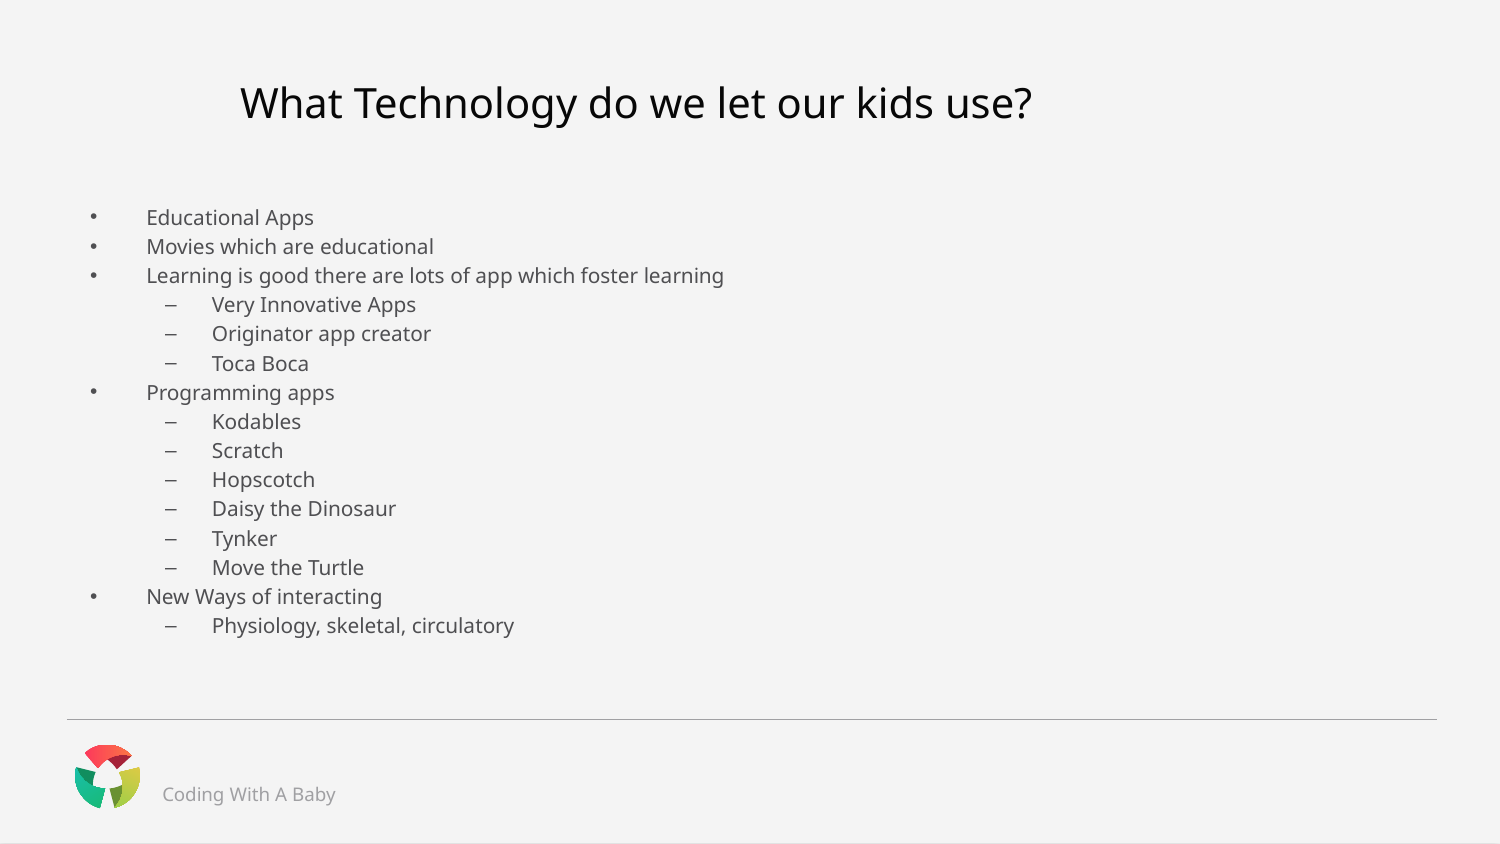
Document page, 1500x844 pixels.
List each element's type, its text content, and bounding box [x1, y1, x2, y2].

title What Technology do we let our kids use? [225, 67, 1425, 137]
list Educational Apps Movies which are educational Learning is good there are lots of app which foster learning Very Innovative Apps Originator app creator Toca Boca Programming apps Kodables Scratch Hopscotch Daisy the Dinosaur Tynker Move the Turtle New Ways of interacting Physiology, skeletal, circulatory [75, 196, 1425, 683]
